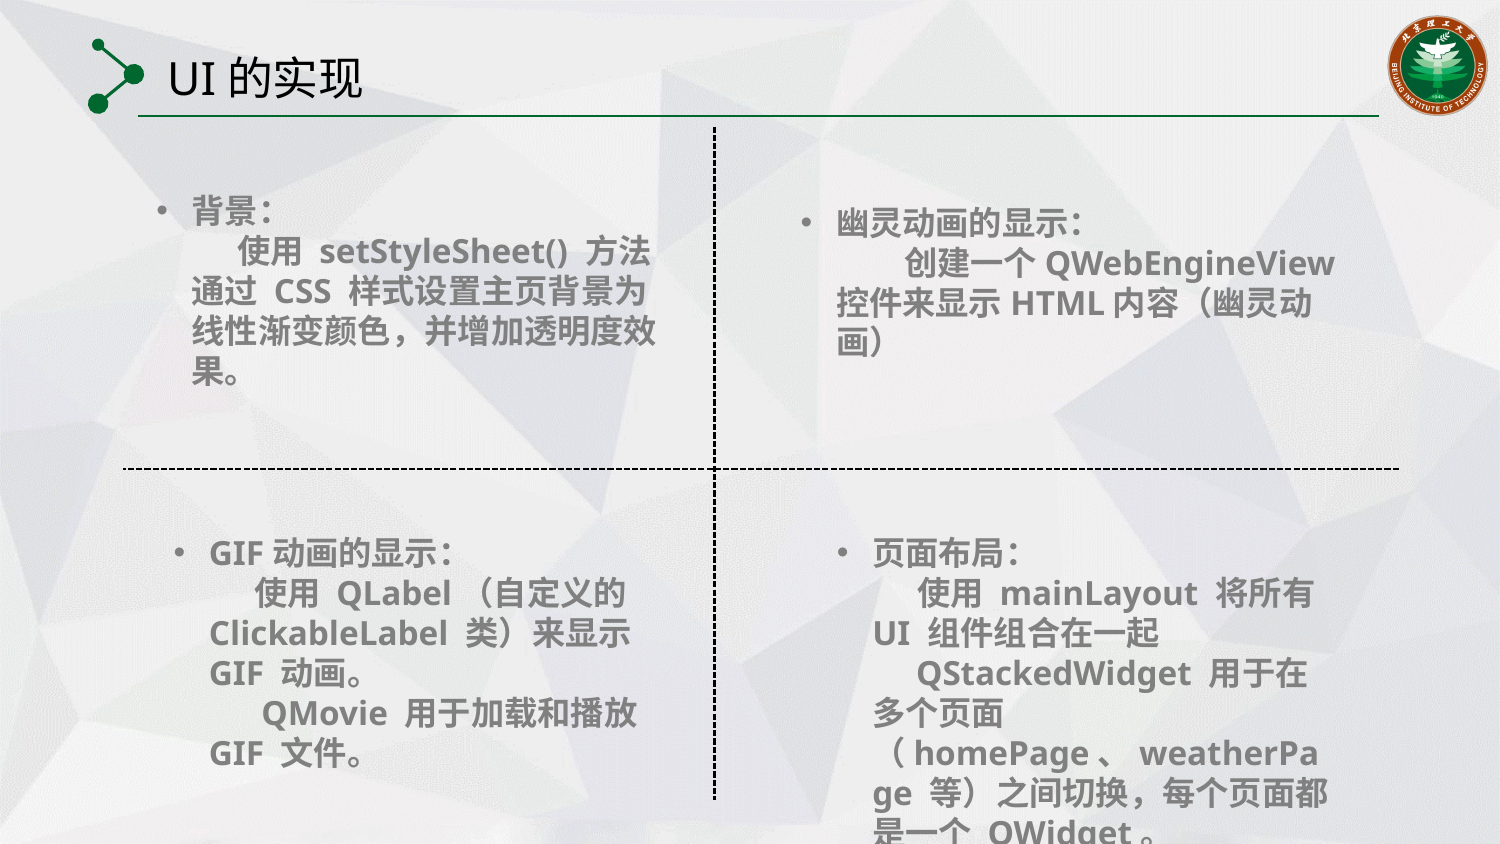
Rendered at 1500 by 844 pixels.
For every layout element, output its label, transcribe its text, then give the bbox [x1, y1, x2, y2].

picture [0, 0, 1500, 844]
text_box UI的实现 [112, 43, 420, 111]
text_box GIF动画的显示： 使用 QLabel（自定义的 ClickableLabel 类）来显示 GIF 动画。 QMovie 用于加载和播放 GIF 文件。 [133, 492, 676, 833]
text_box 背景： 使用 setStyleSheet() 方法通过 CSS 样式设置主页背景为线性渐变颜色，并增加透明度效果。 [116, 150, 661, 390]
text_box 页面布局： 使用 mainLayout 将所有 UI 组件组合在一起 QStackedWidget 用于在多个页面（homePage、weatherPage 等）之间切换，每个页面都是一个 QWidget。 [797, 492, 1340, 833]
text_box 幽灵动画的显示： 创建一个QWebEngineView控件来显示HTML内容（幽灵动画） [761, 161, 1364, 402]
